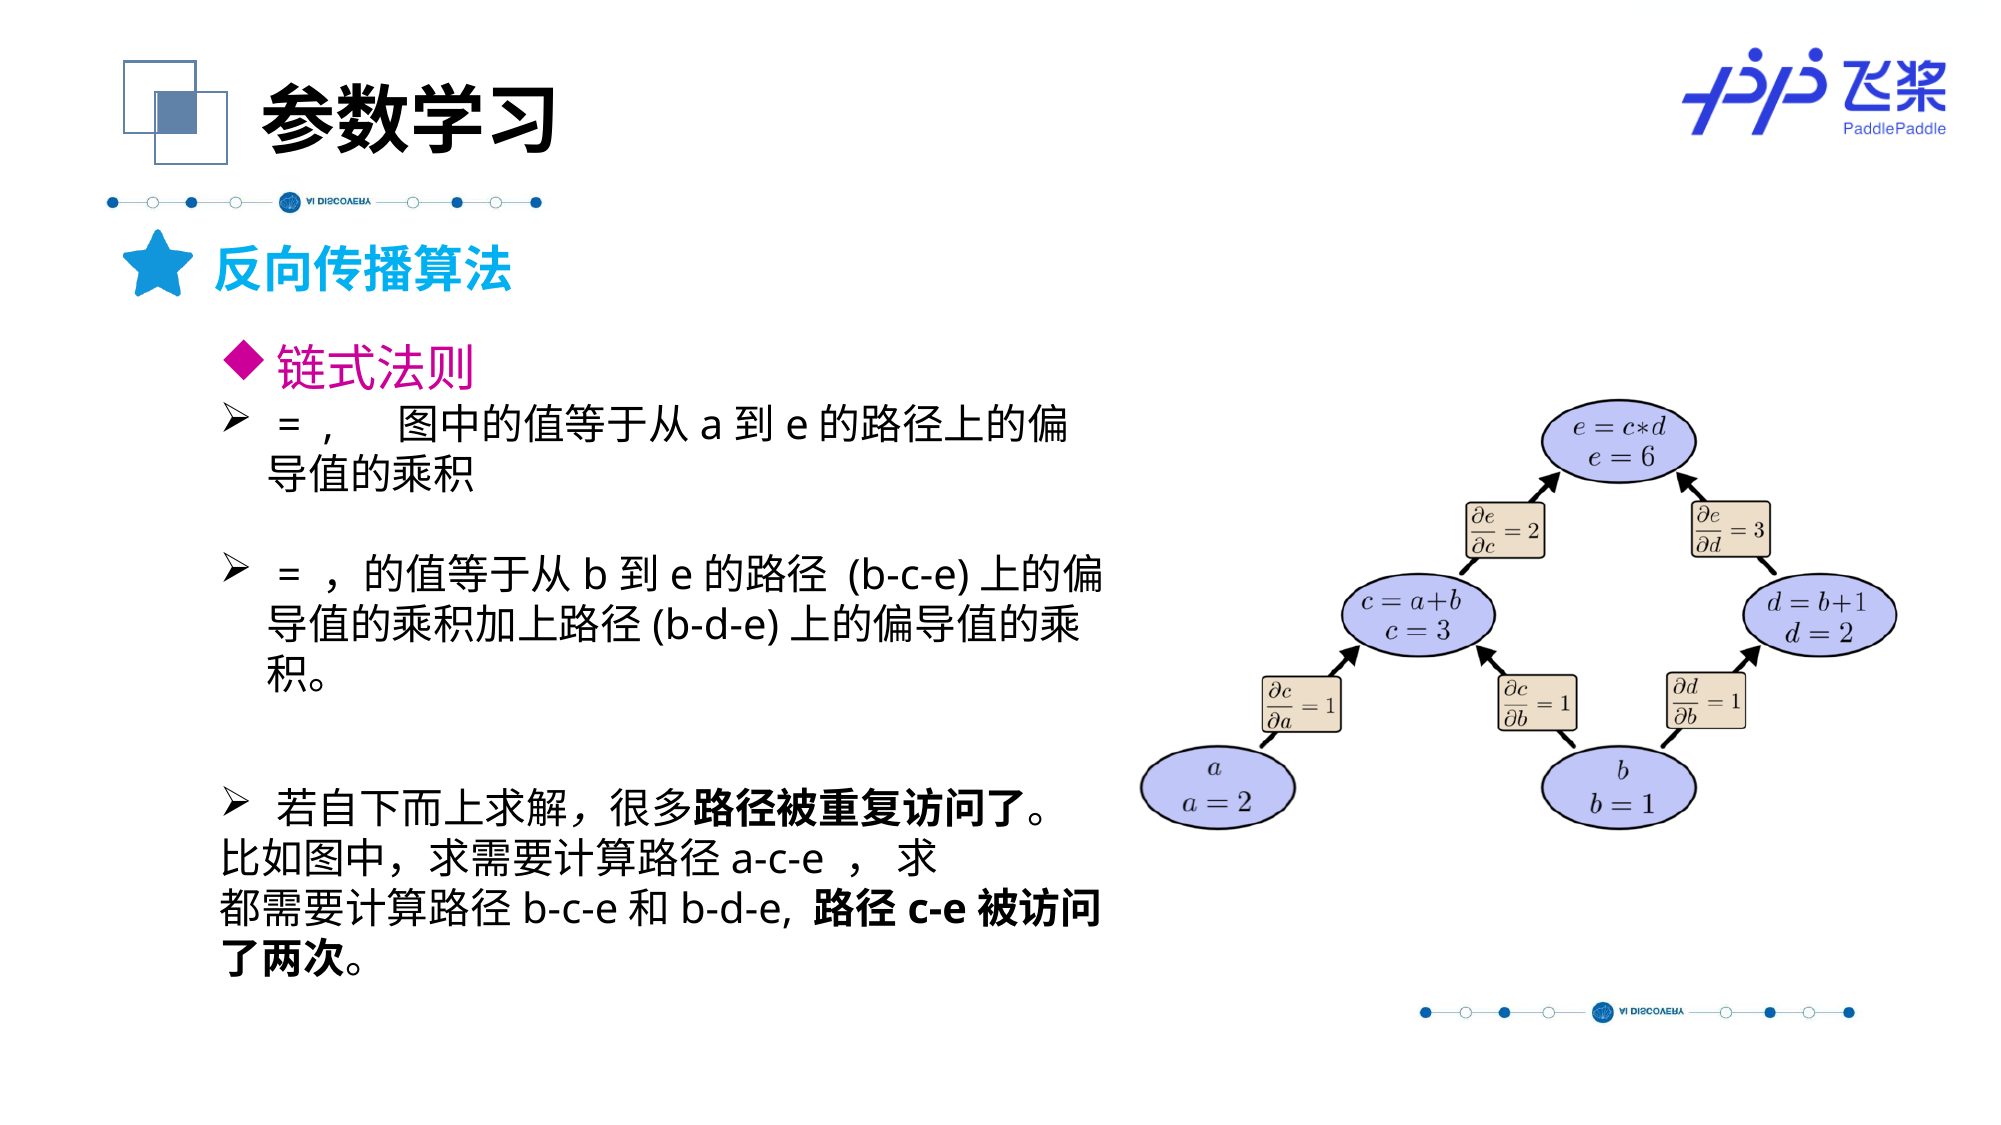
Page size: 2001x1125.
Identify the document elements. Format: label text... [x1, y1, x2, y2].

picture [1125, 386, 1907, 835]
picture [1635, 0, 1988, 173]
text_box 链式法则 [204, 313, 1604, 404]
picture [1408, 990, 1863, 1039]
picture [95, 180, 550, 304]
text_box 反向传播算法 [198, 214, 776, 305]
text_box 参数学习 [245, 65, 616, 171]
